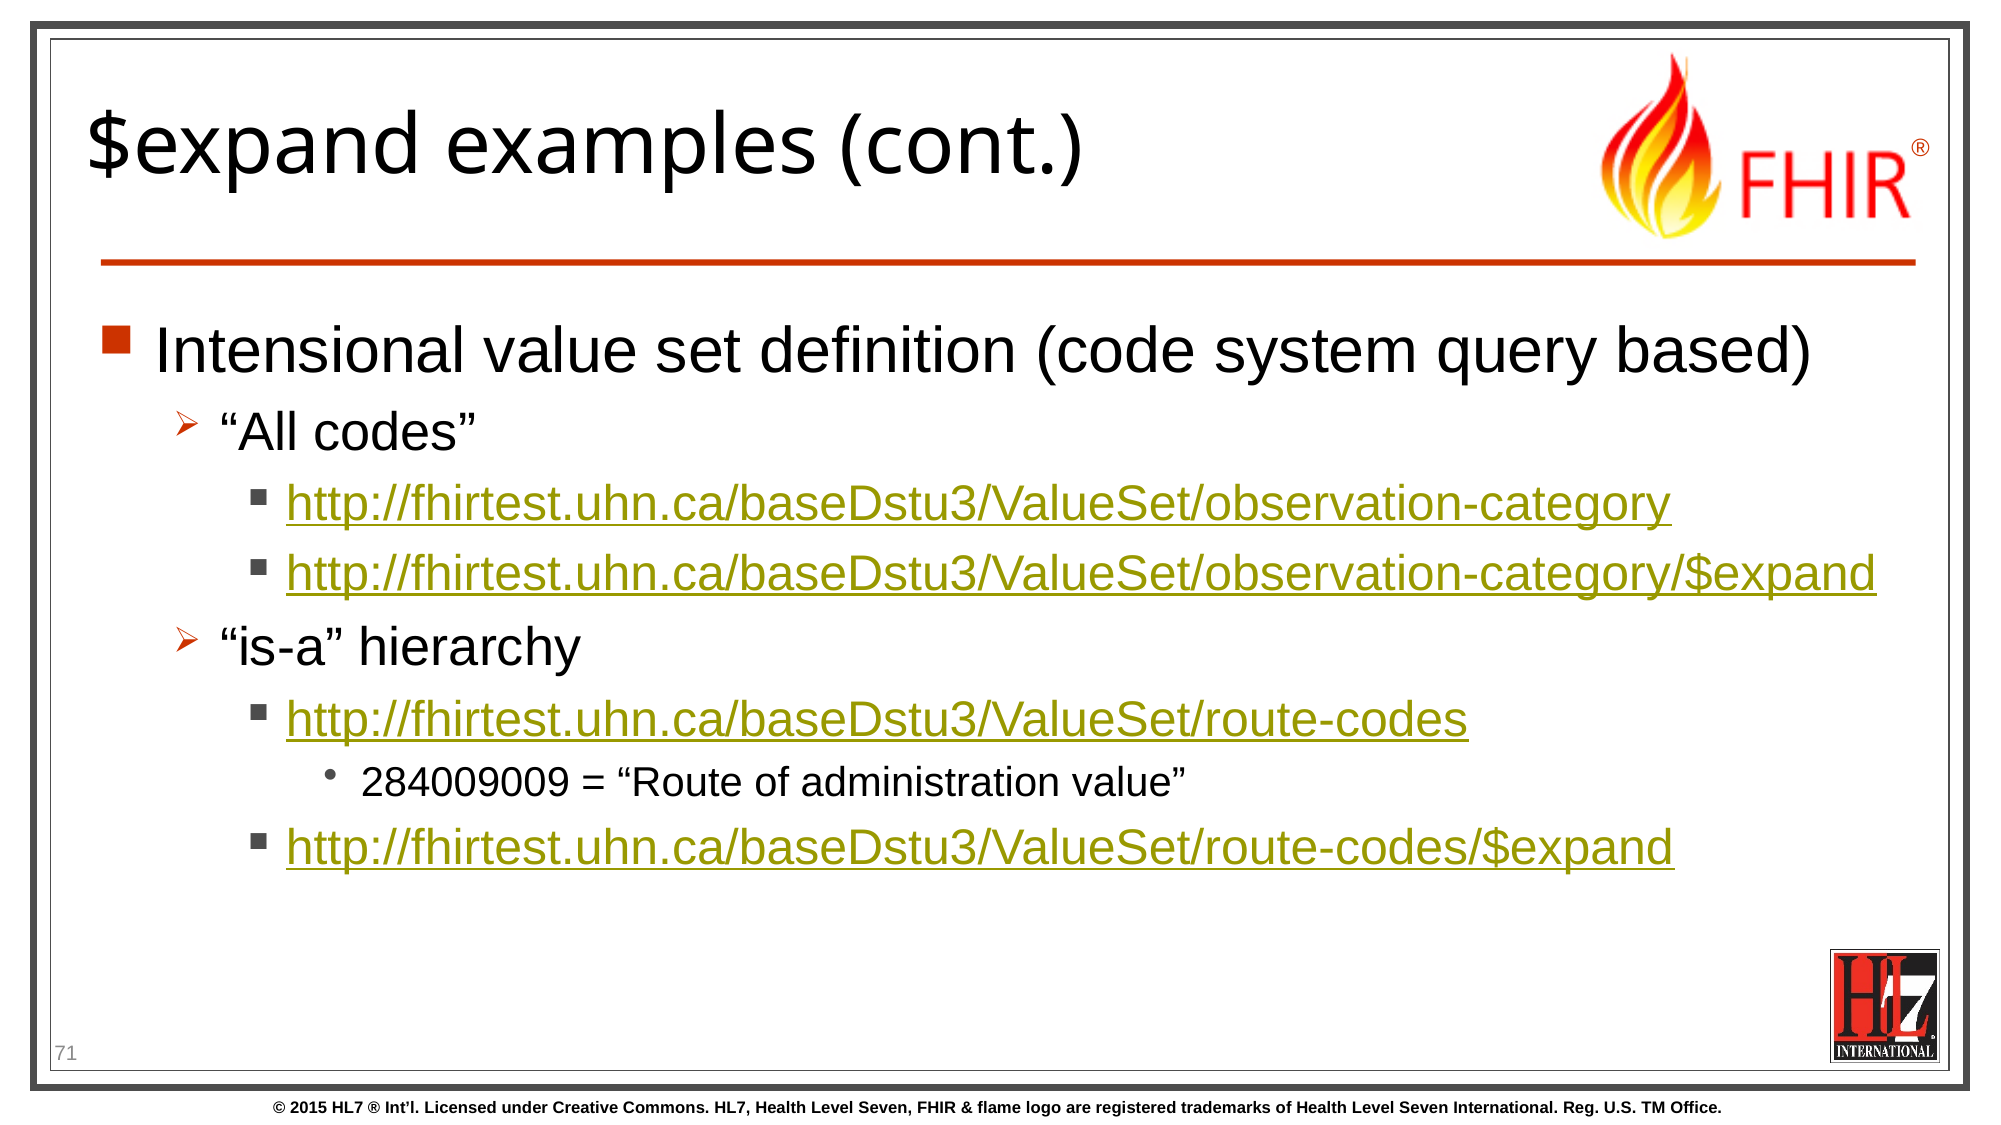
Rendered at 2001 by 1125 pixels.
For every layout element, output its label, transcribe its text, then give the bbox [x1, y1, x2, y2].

list Intensional value set definition (code system query based) “All codes” http://fhirtest.uhn.ca/baseDstu3/ValueSet/observation-category http://fhirtest.uhn.ca/baseDstu3/ValueSet/observation-category/$expand “is-a” hierarchy http://fhirtest.uhn.ca/baseDstu3/ValueSet/route-codes 284009009 = “Route of administration value” http://fhirtest.uhn.ca/baseDstu3/ValueSet/route-codes/$expand [83, 299, 1917, 1059]
title $expand examples (cont.) [70, 54, 1595, 244]
slide_number 71 [39, 1034, 197, 1071]
picture [1830, 949, 1940, 1063]
picture [1588, 42, 1923, 249]
